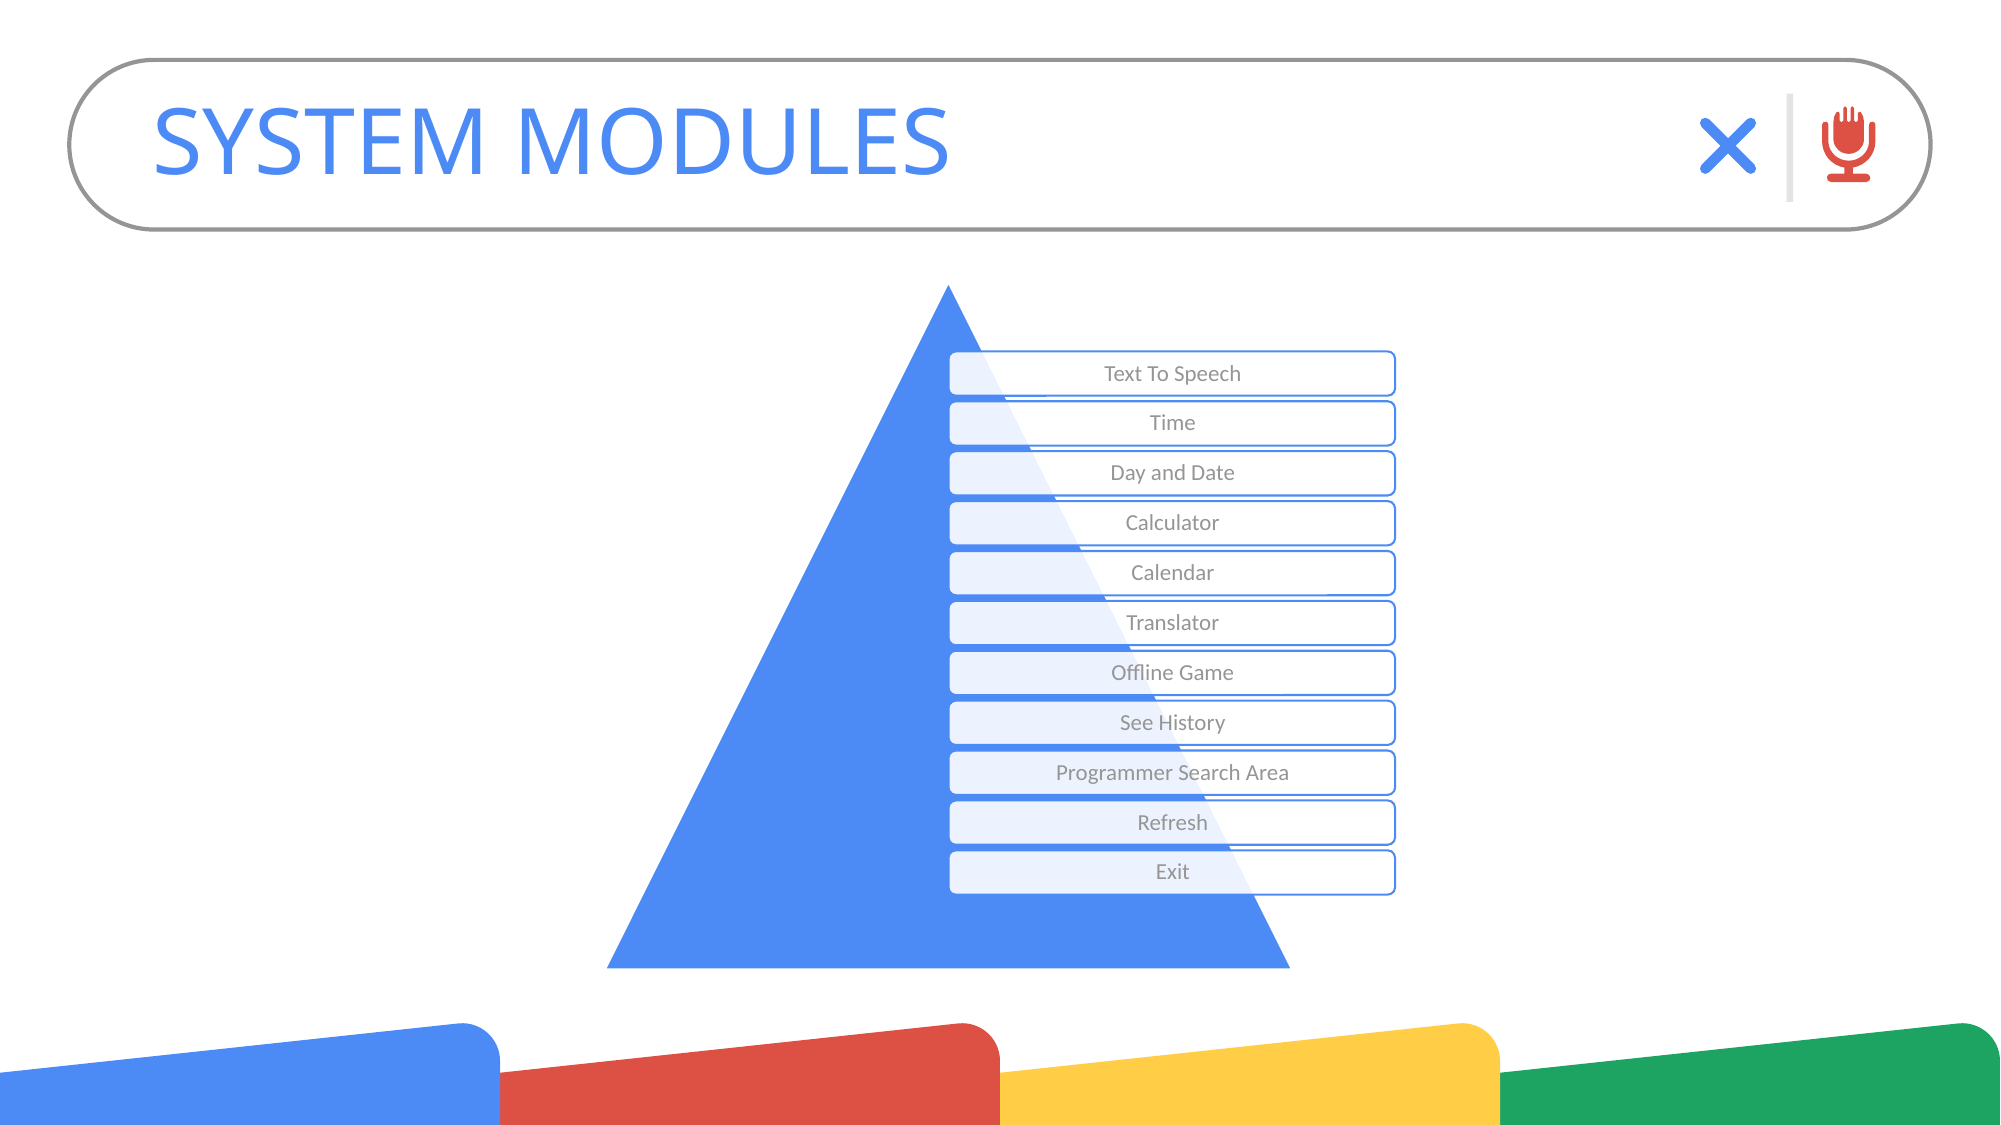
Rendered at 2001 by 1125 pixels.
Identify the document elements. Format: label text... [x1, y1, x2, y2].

title SYSTEM MODULES [137, 59, 1650, 230]
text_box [476, 282, 1524, 970]
